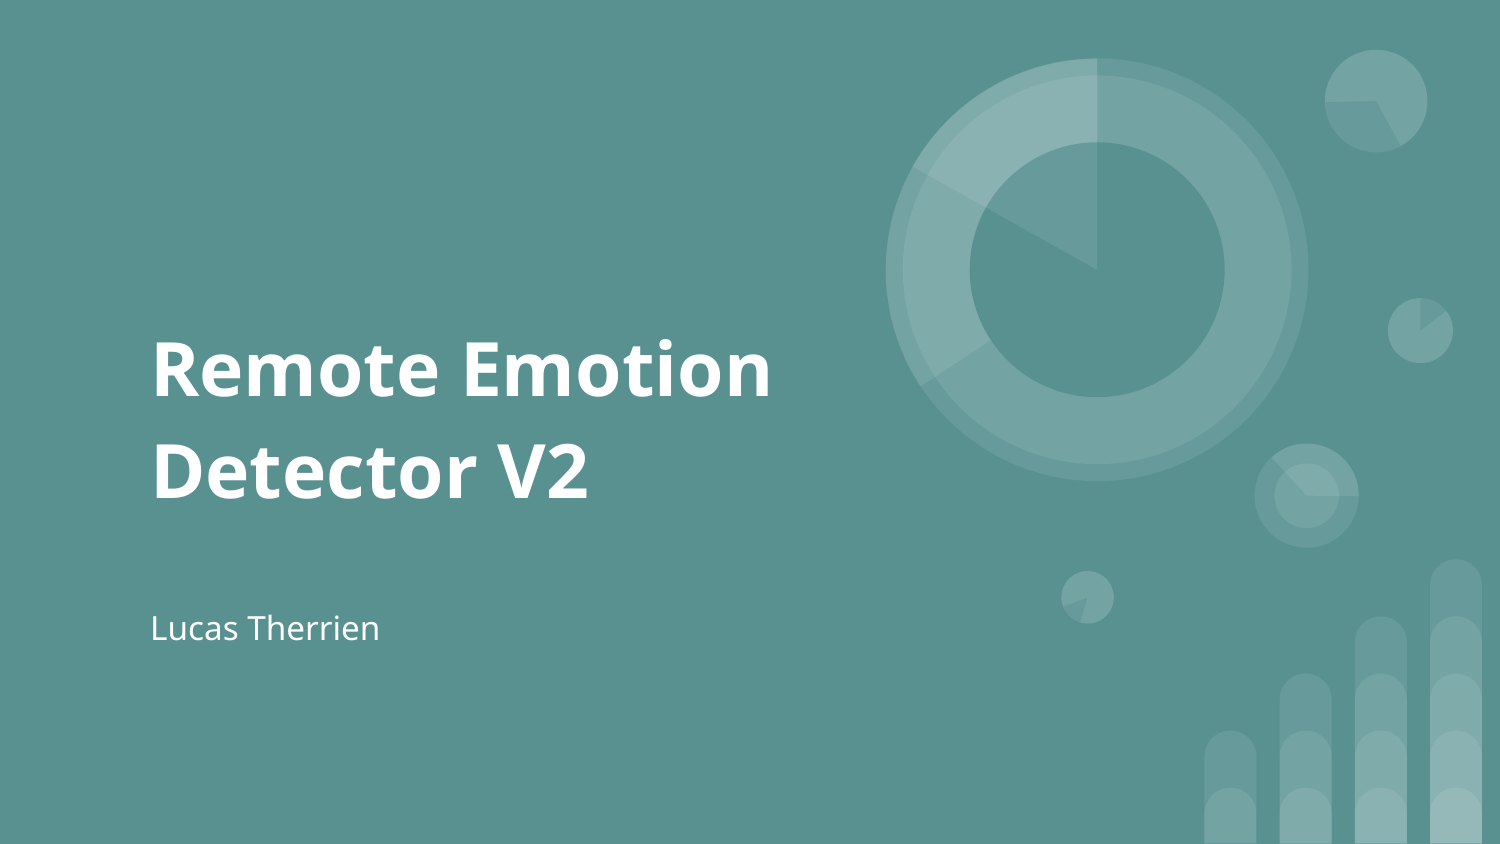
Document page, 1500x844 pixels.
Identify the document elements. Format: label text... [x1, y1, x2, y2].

subtitle Lucas Therrien [135, 589, 834, 704]
title Remote Emotion Detector V2 [135, 264, 834, 572]
